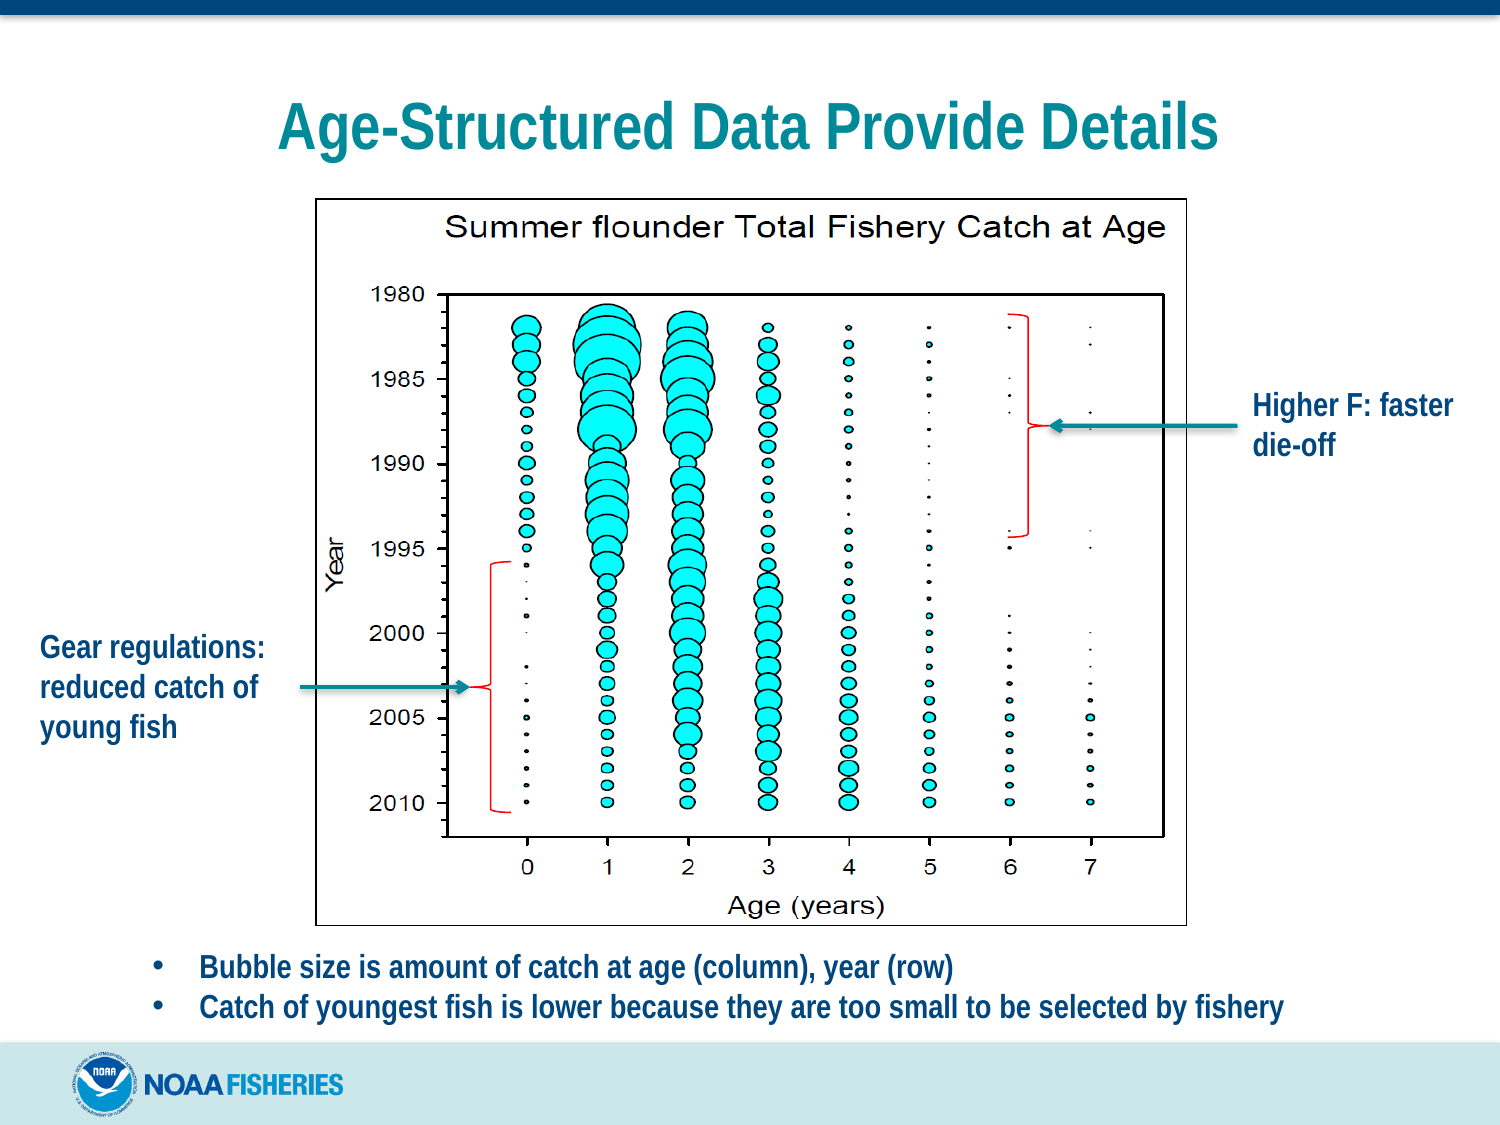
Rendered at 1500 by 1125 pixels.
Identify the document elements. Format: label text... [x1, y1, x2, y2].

text_box Bubble size is amount of catch at age (column), year (row) Catch of youngest fish is lower because they are too small to be selected by fishery [137, 937, 1325, 1050]
picture [72, 1052, 343, 1117]
title Age-Structured Data Provide Details [0, 75, 1500, 213]
text_box Gear regulations: reduced catch of young fish [24, 618, 300, 757]
text_box Higher F: faster die-off [1237, 375, 1475, 476]
picture [316, 199, 1187, 926]
picture [335, 1078, 343, 1085]
